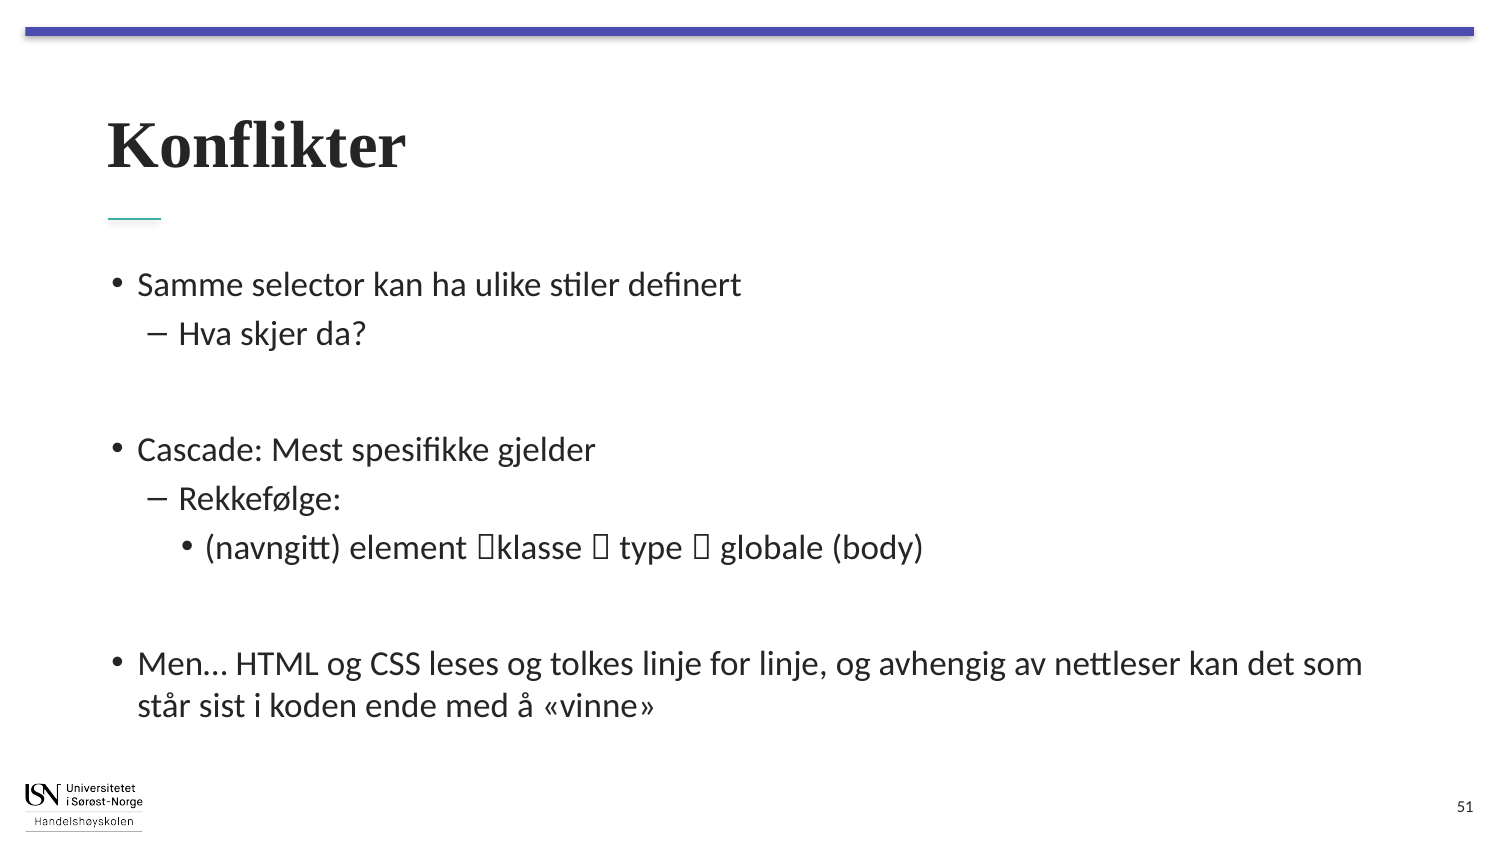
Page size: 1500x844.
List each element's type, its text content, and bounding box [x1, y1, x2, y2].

slide_number 51 [1123, 793, 1474, 820]
list Samme selector kan ha ulike stiler definert Hva skjer da? Cascade: Mest spesifikke gjelder Rekkefølge: (navngitt) element klasse  type  globale (body) Men… HTML og CSS leses og tolkes linje for linje, og avhengig av nettleser kan det som står sist i koden ende med å «vinne» [96, 261, 1414, 730]
picture [12, 770, 158, 844]
title Konflikter [107, 70, 1414, 211]
